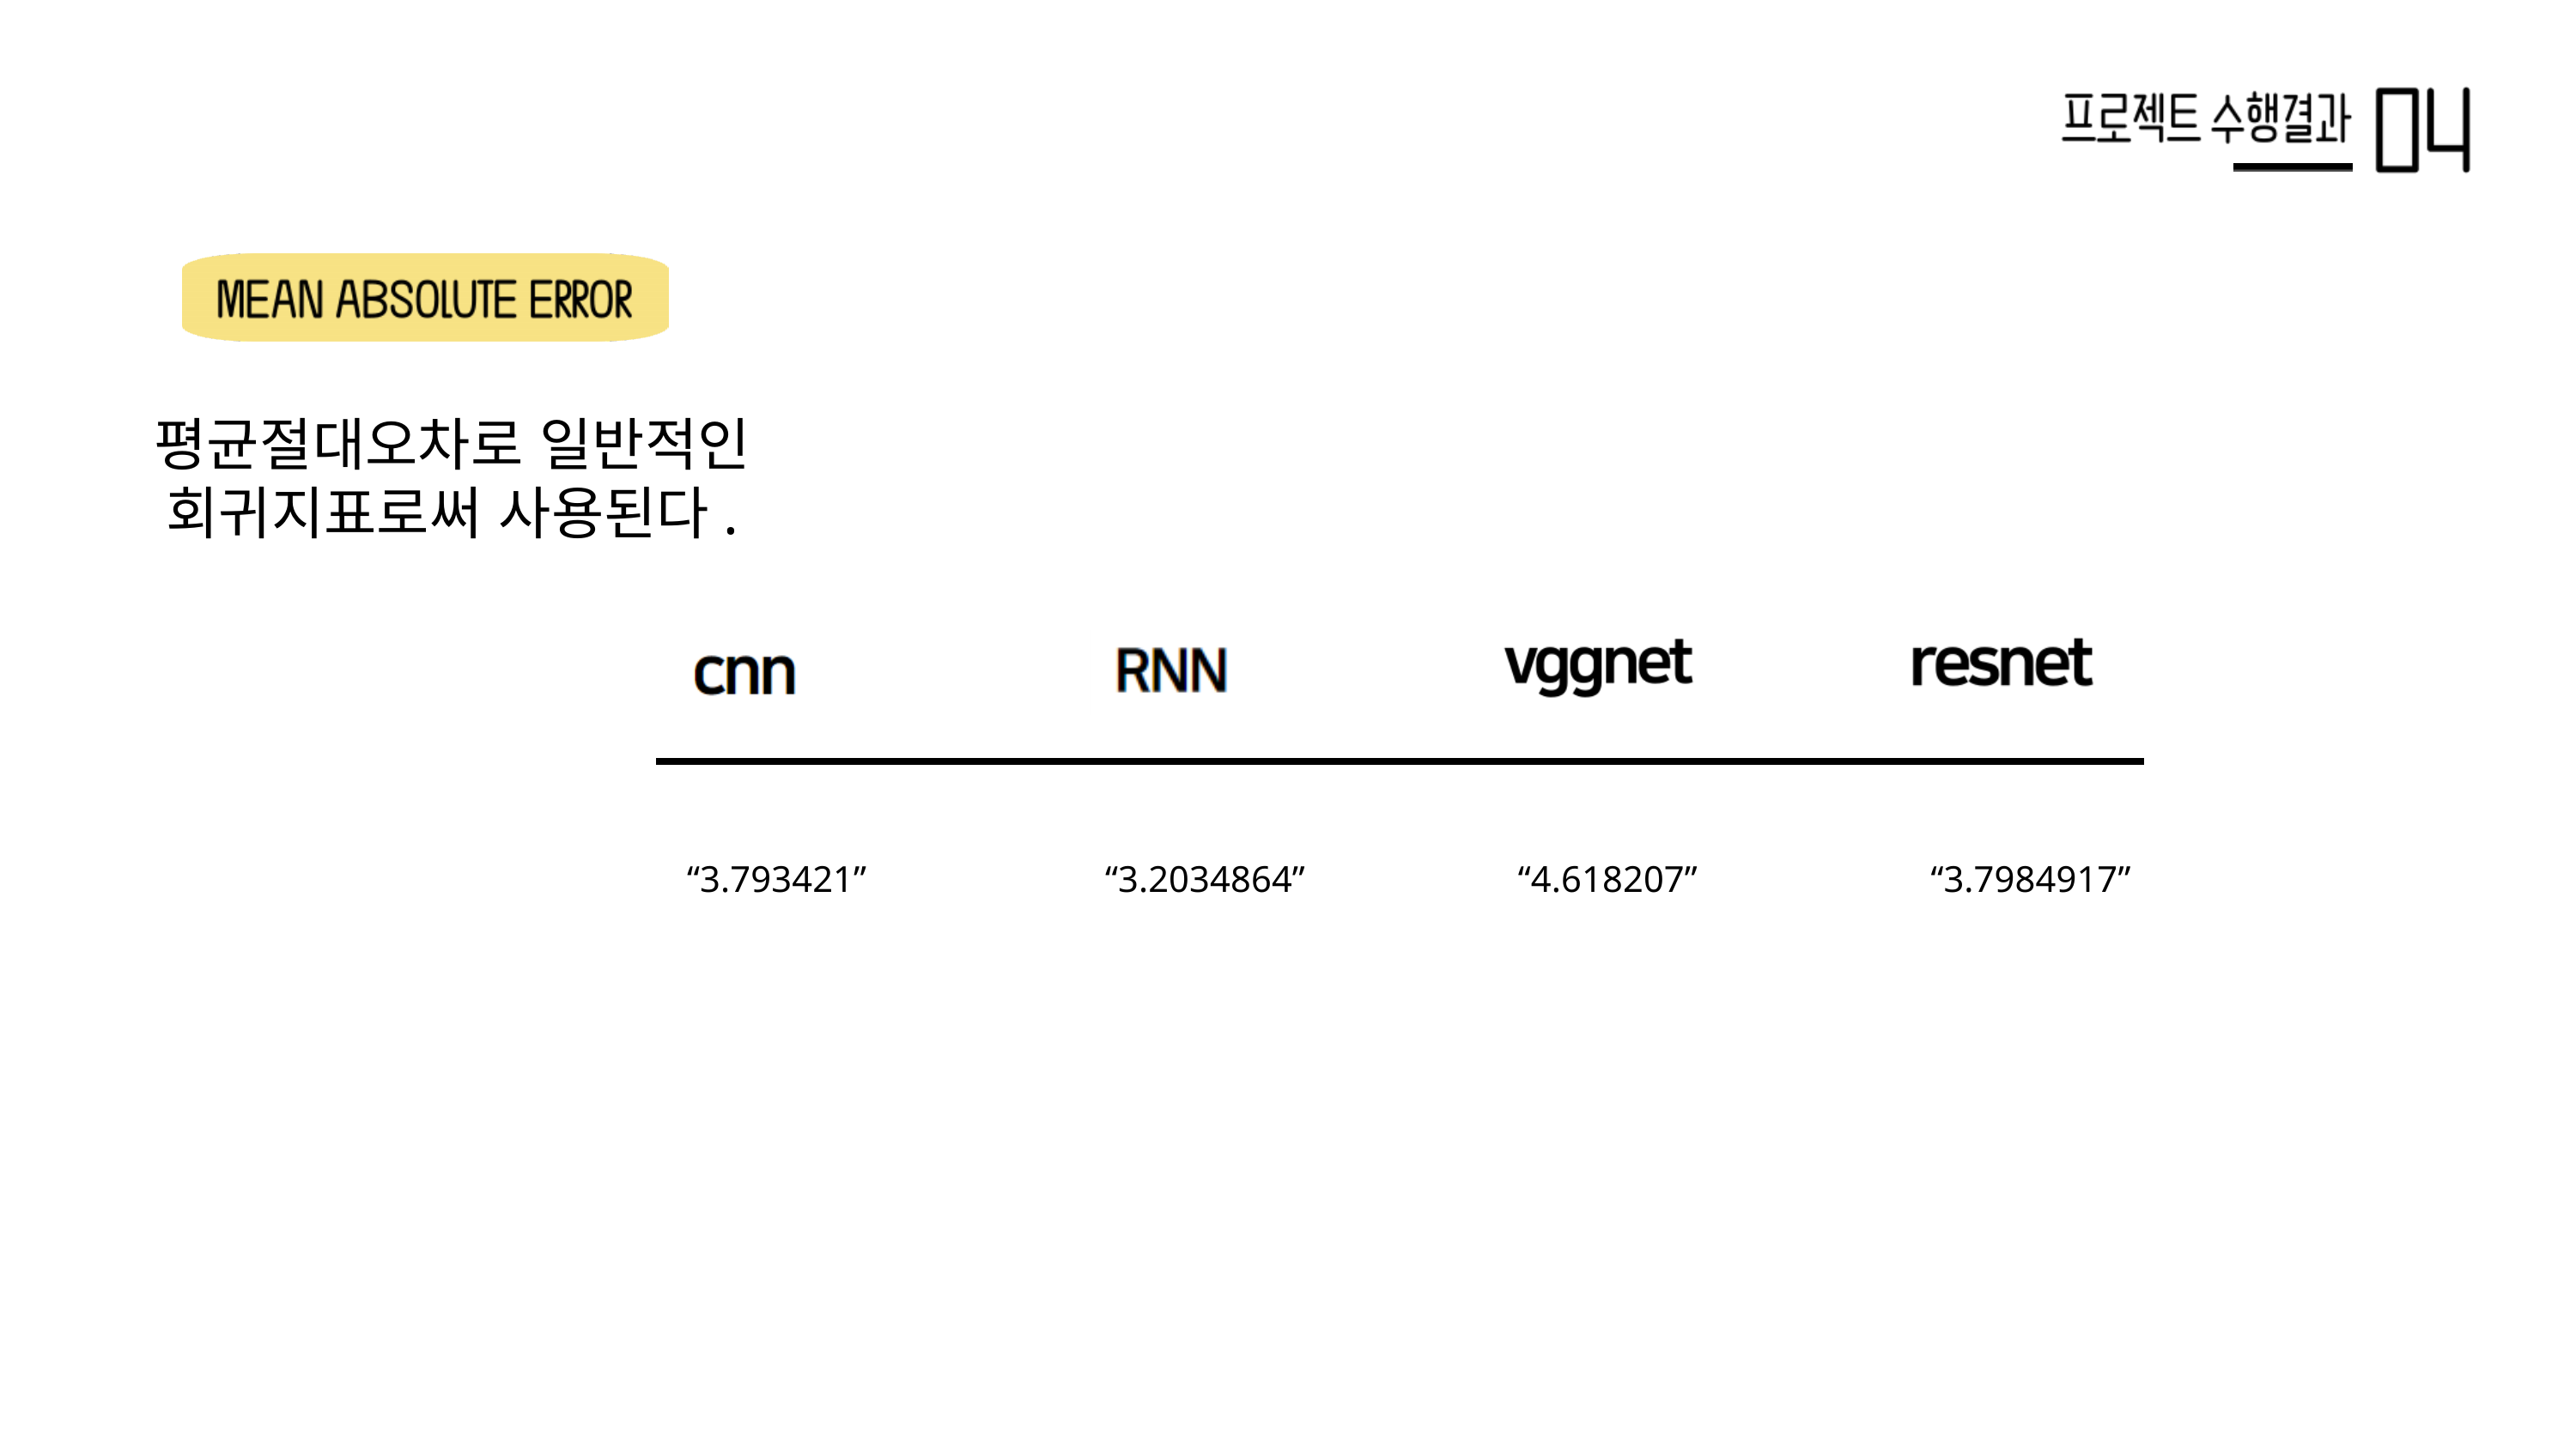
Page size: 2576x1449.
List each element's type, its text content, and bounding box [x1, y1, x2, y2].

text_box 평균절대오차로 일반적인 회귀지표로써 사용된다. [1, 402, 904, 553]
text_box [655, 758, 2144, 765]
text_box “3.793421” [586, 850, 969, 906]
picture [1898, 605, 2125, 727]
picture [668, 627, 886, 744]
picture [1494, 608, 1722, 724]
picture [182, 229, 666, 351]
text_box “3.7984917” [1839, 850, 2222, 906]
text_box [2233, 163, 2353, 172]
text_box “3.2034864” [1014, 850, 1397, 906]
picture [1088, 630, 1261, 715]
text_box “4.618207” [1417, 850, 1799, 906]
picture [1931, 29, 2534, 227]
